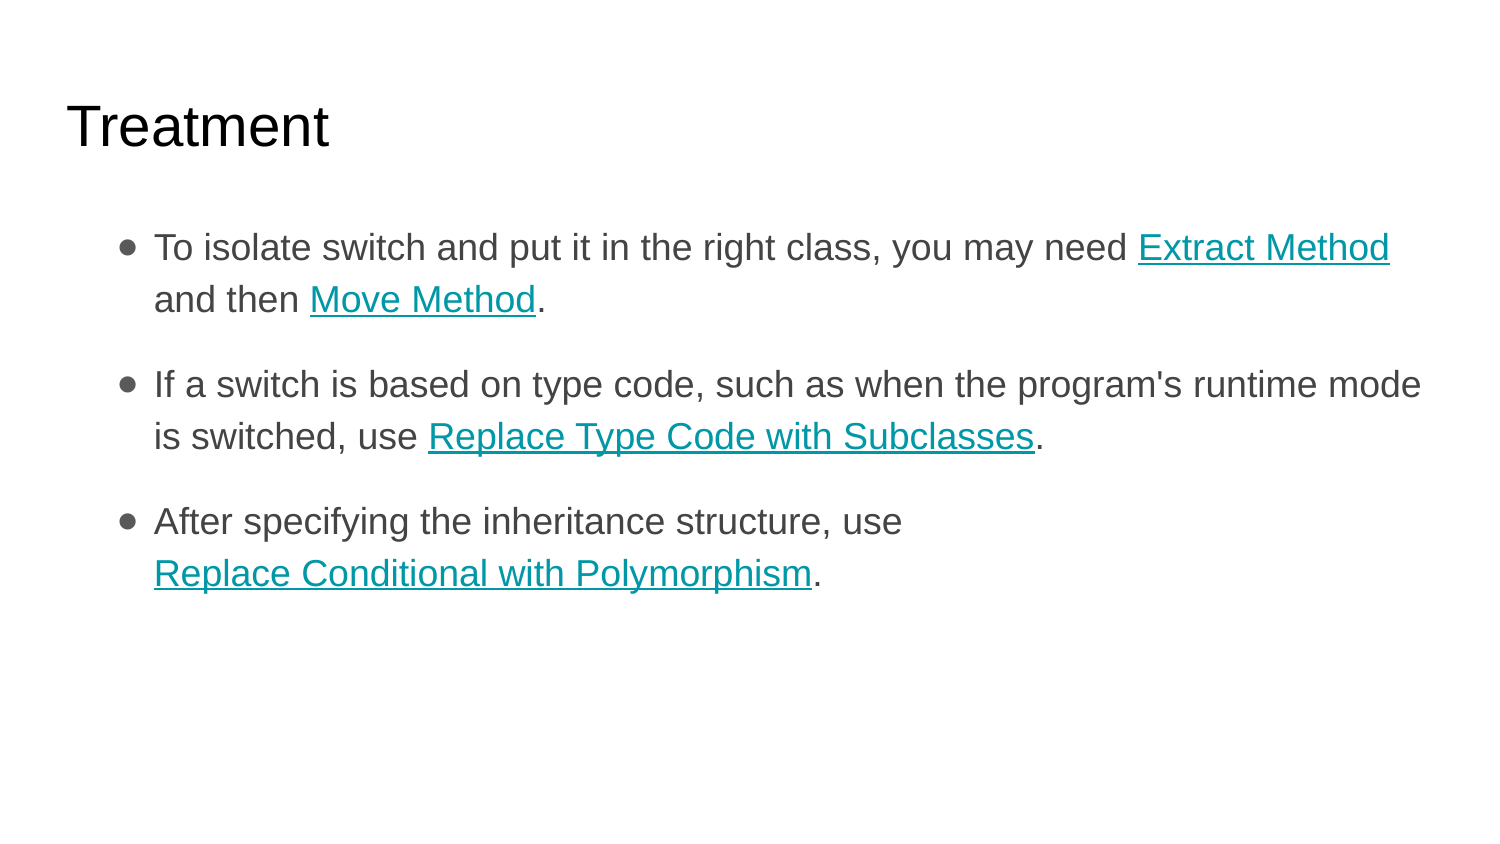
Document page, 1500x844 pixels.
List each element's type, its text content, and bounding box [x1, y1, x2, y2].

list To isolate switch and put it in the right class, you may need Extract Method and then Move Method. If a switch is based on type code, such as when the program's runtime mode is switched, use Replace Type Code with Subclasses. After specifying the inheritance structure, use Replace Conditional with Polymorphism. [63, 201, 1462, 762]
title Treatment [51, 72, 1449, 167]
